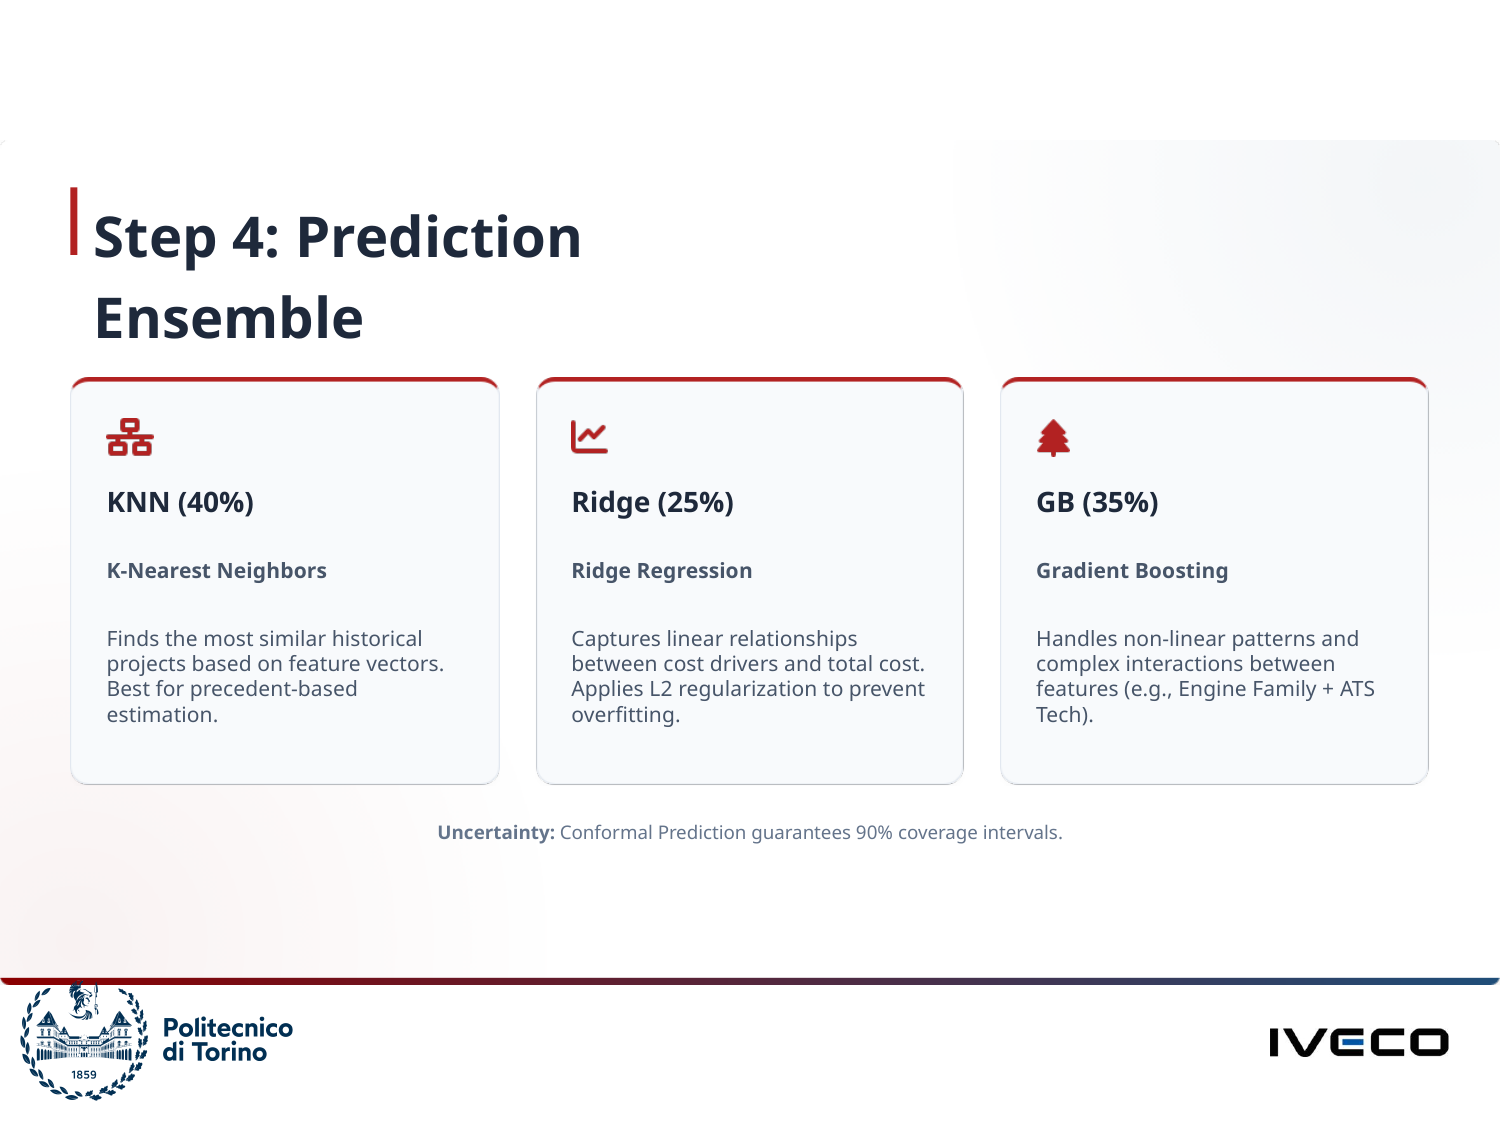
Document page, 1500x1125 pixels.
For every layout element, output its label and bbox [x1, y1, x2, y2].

picture [1260, 998, 1458, 1083]
picture [0, 140, 1500, 1101]
